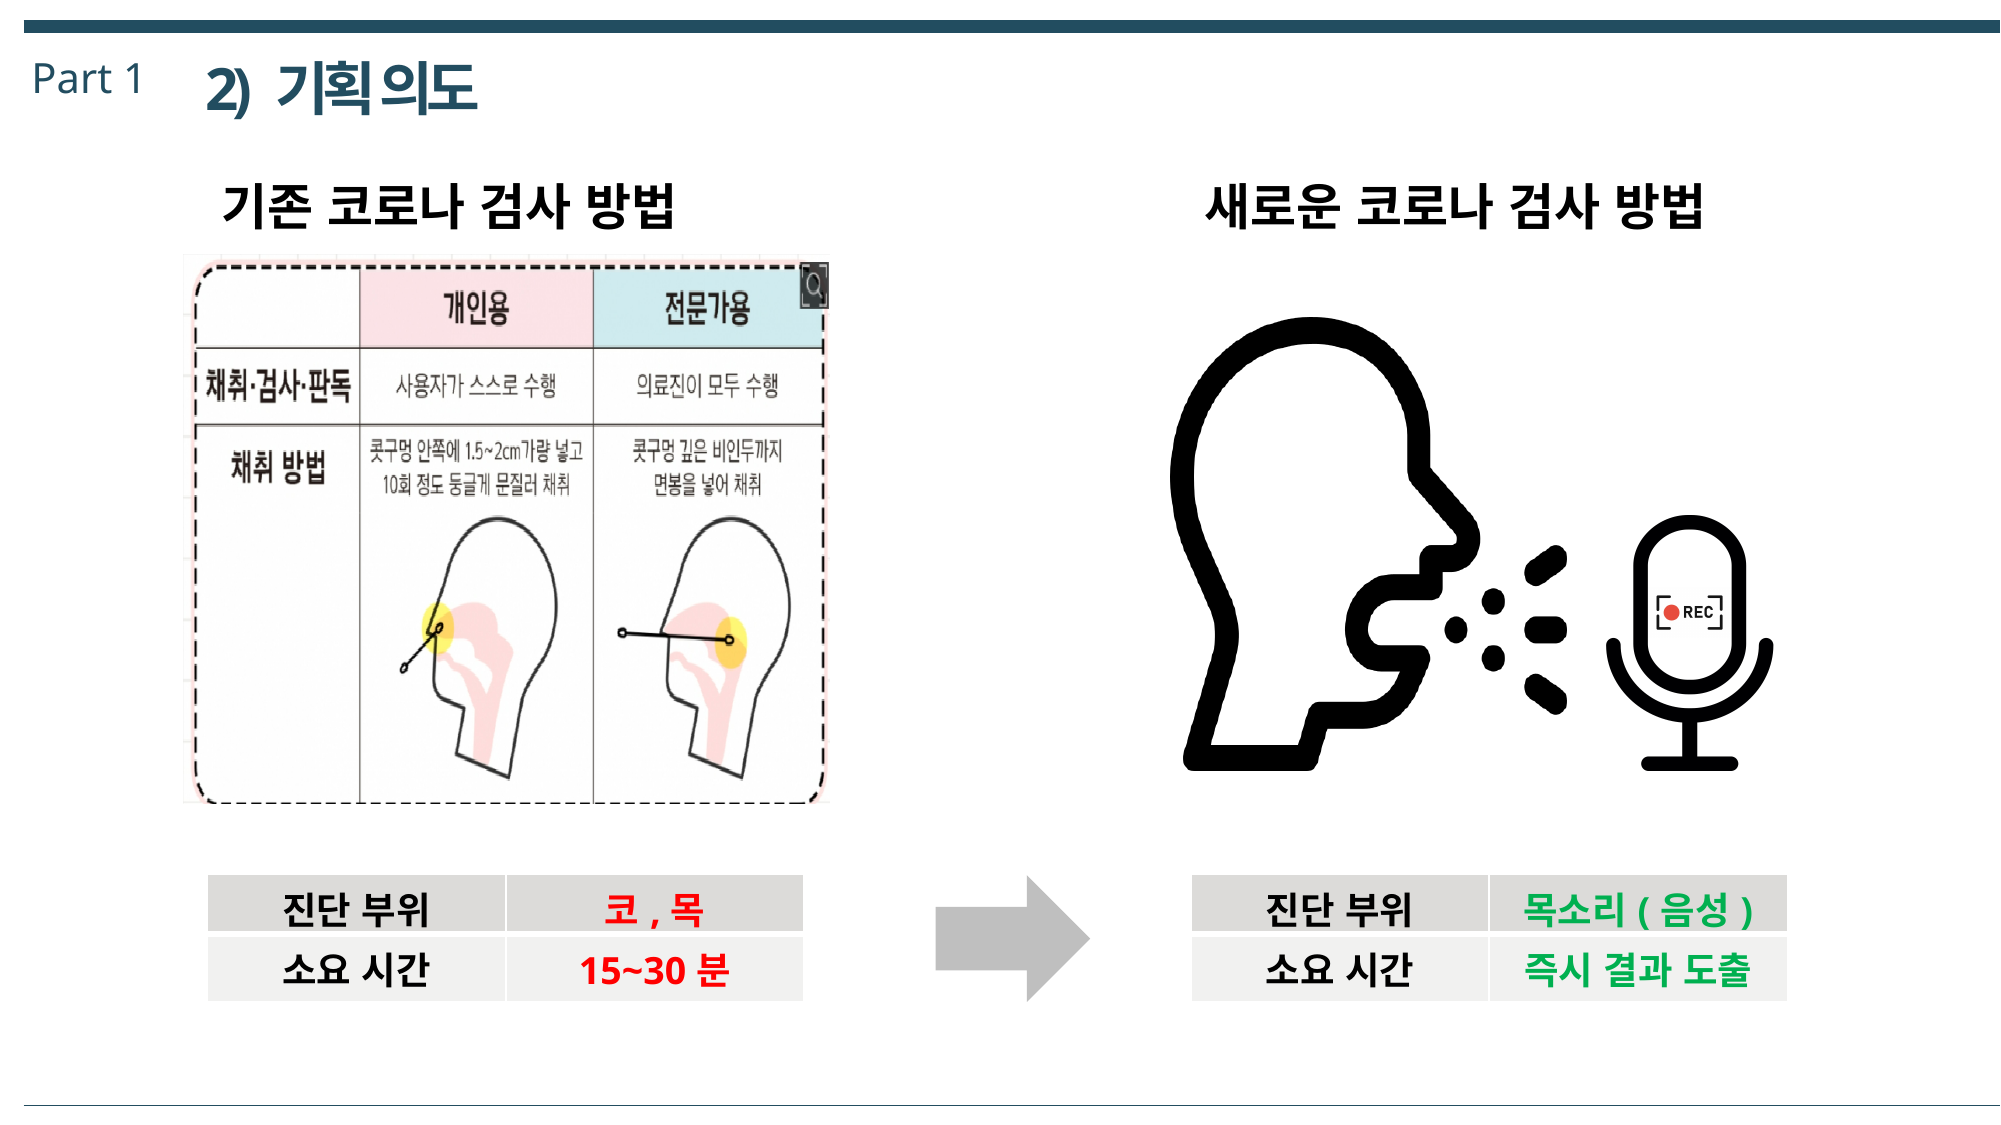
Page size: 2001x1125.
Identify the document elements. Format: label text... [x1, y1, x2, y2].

table_header 진단 부위 [208, 875, 505, 931]
text_box [934, 872, 1092, 1005]
text_box Part 1 [16, 44, 162, 110]
text_box 새로운 코로나 검사 방법 [1189, 168, 1722, 244]
picture [182, 252, 830, 815]
table_header 진단 부위 [1192, 875, 1488, 931]
table_cell 15~30분 [507, 937, 803, 1001]
table_cell 소요 시간 [208, 937, 505, 1001]
table_header 목소리(음성) [1490, 875, 1787, 931]
picture [1170, 317, 1818, 771]
table_cell 즉시 결과 도출 [1490, 937, 1787, 1001]
text_box 기존 코로나 검사 방법 [207, 168, 693, 244]
text_box 2) 기획 의도 [190, 44, 637, 130]
table_cell 소요 시간 [1192, 937, 1488, 1001]
table_header 코,목 [507, 875, 803, 931]
